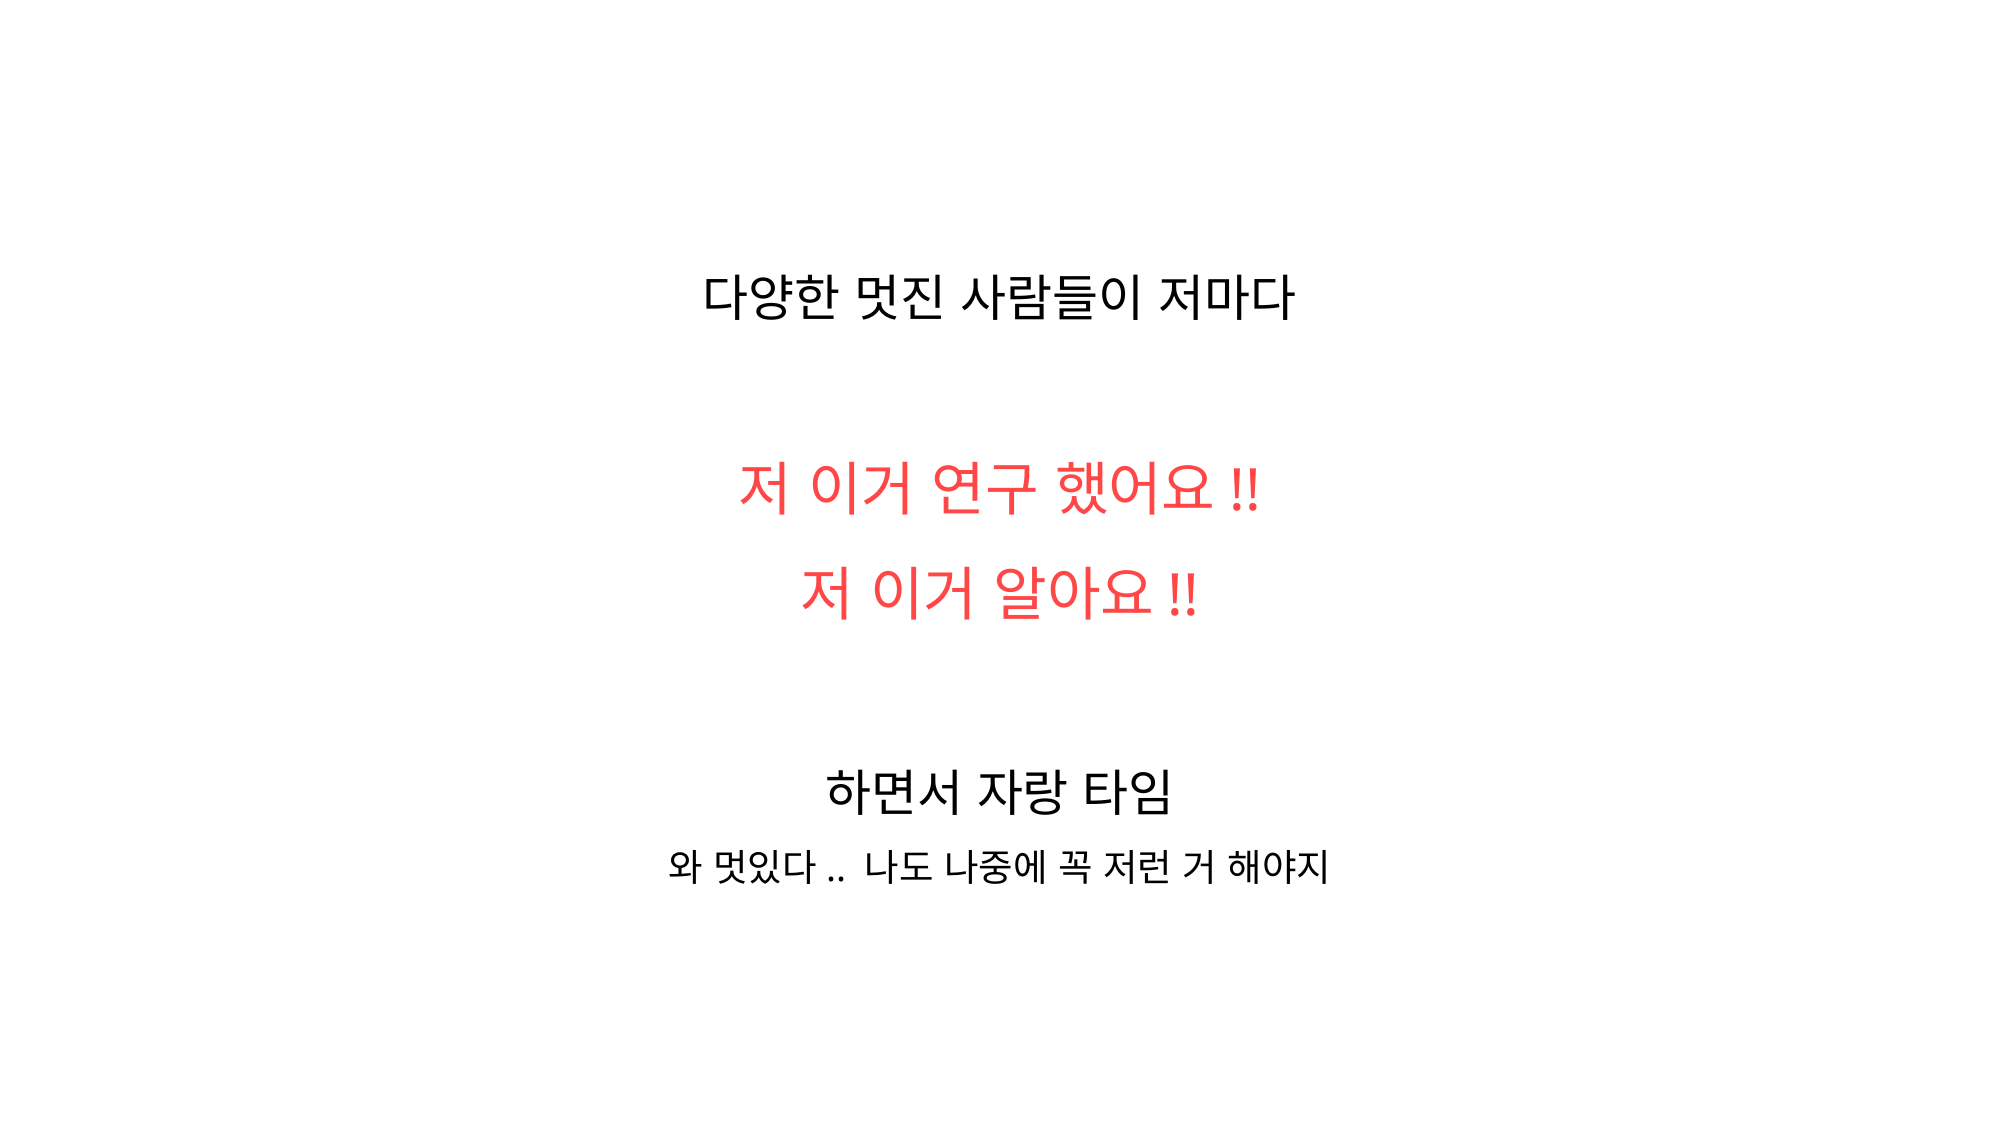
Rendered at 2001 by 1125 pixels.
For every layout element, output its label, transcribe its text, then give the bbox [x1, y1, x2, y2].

text_box 다양한 멋진 사람들이 저마다 저 이거 연구 했어요!! 저 이거 알아요!! 하면서 자랑 타임 와 멋있다.. 나도 나중에 꼭 저런 거 해야지 [651, 229, 1349, 897]
